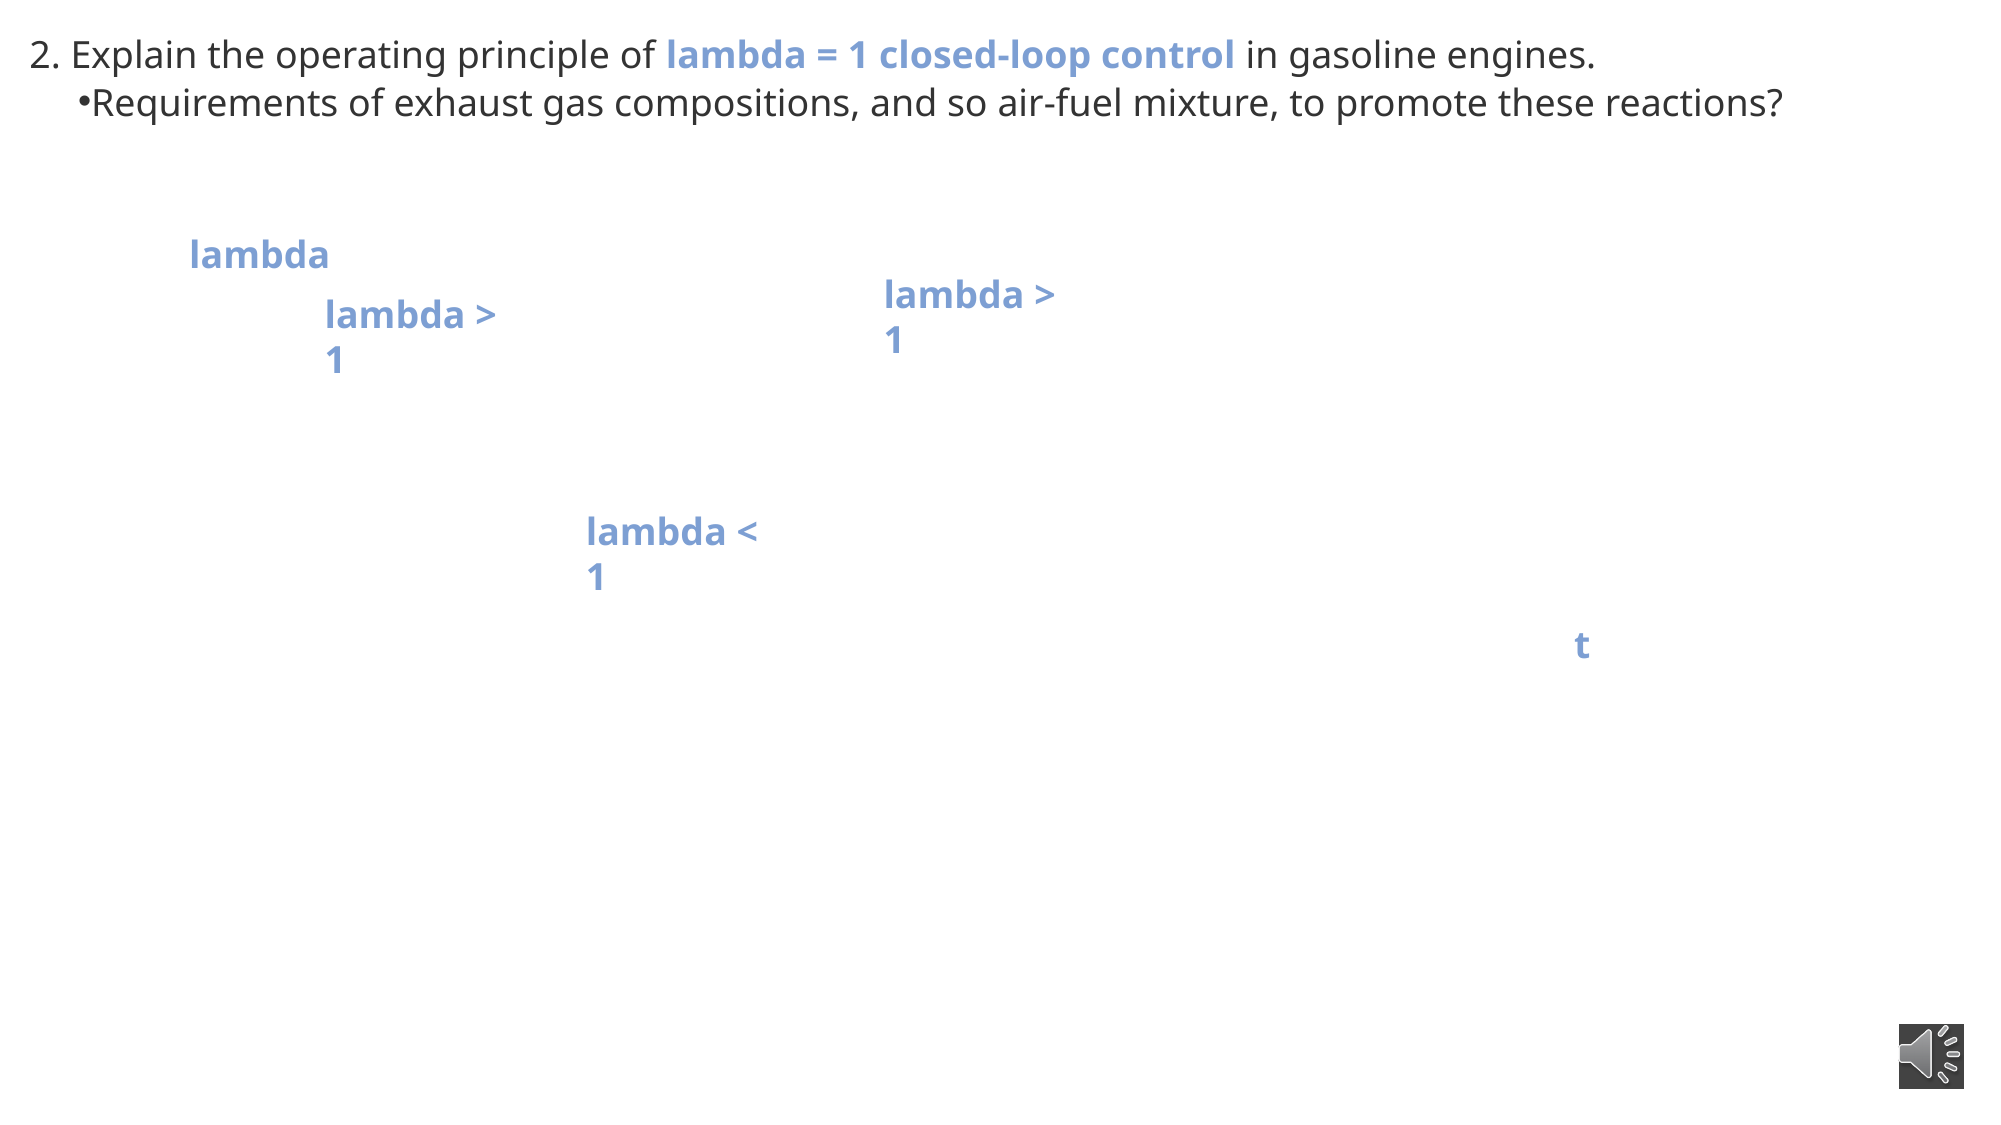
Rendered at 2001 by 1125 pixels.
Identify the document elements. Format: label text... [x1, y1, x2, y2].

text_box 2. Explain the operating principle of lambda = 1 closed-loop control in gasoline engines. [14, 23, 1897, 83]
picture [1897, 1022, 1965, 1090]
text_box lambda < 1 [571, 500, 785, 606]
text_box lambda > 1 [309, 284, 524, 389]
text_box Requirements of exhaust gas compositions, and so air-fuel mixture, to promote these reactions? [63, 71, 1825, 131]
text_box lambda > 1 [868, 263, 1083, 368]
text_box t [1559, 614, 1773, 674]
text_box lambda [174, 223, 388, 284]
